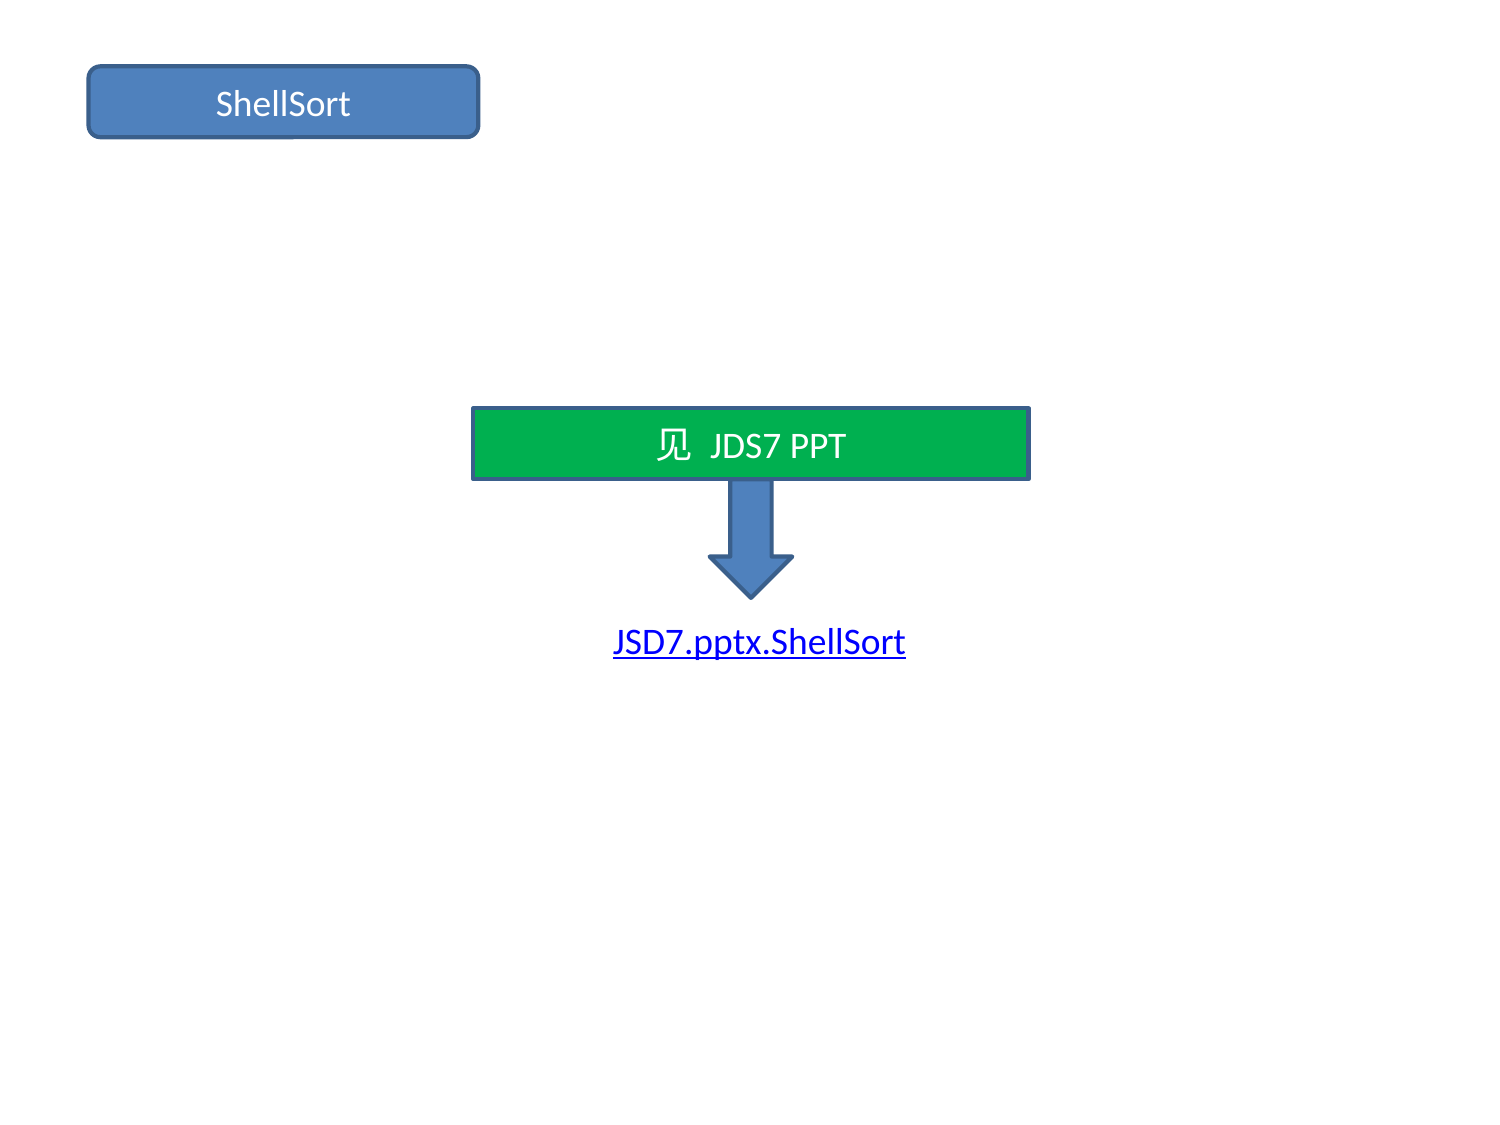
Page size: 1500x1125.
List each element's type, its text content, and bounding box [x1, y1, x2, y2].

text_box ShellSort [86, 64, 481, 140]
text_box [707, 477, 795, 600]
text_box 见 JDS7 PPT [471, 406, 1031, 481]
text_box JSD7.pptx.ShellSort [598, 609, 922, 670]
